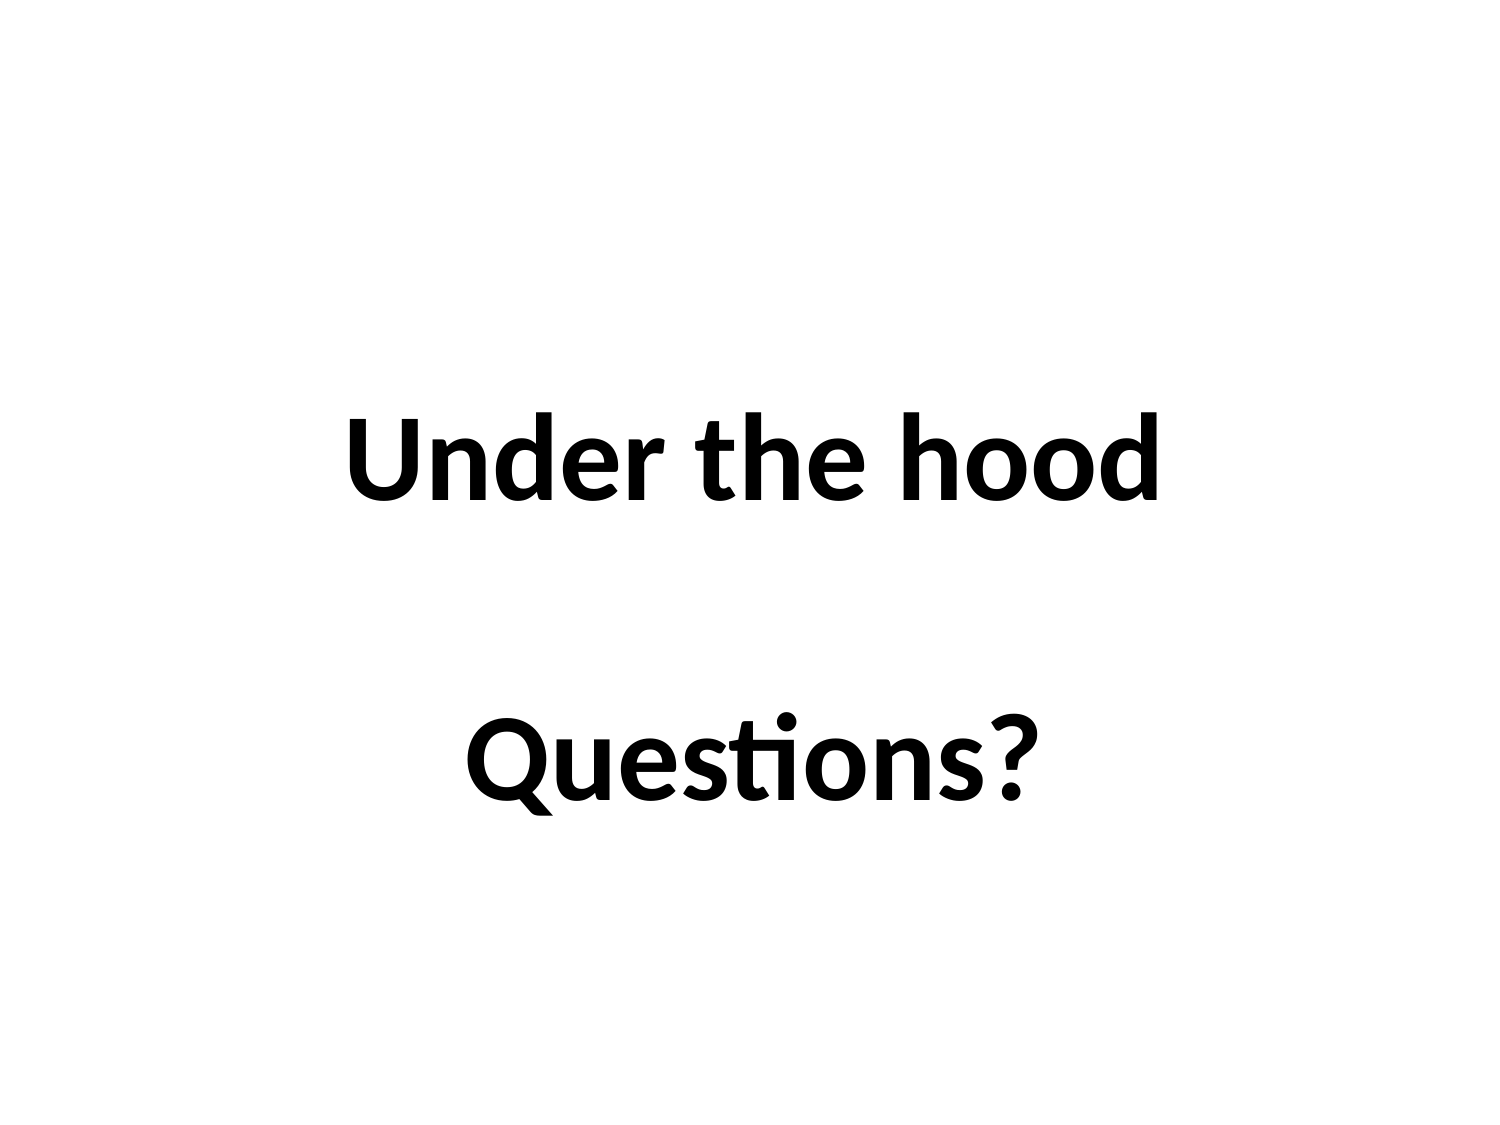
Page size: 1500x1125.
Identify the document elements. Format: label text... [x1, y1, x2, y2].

text_box Under the hood Questions? [329, 218, 1181, 834]
